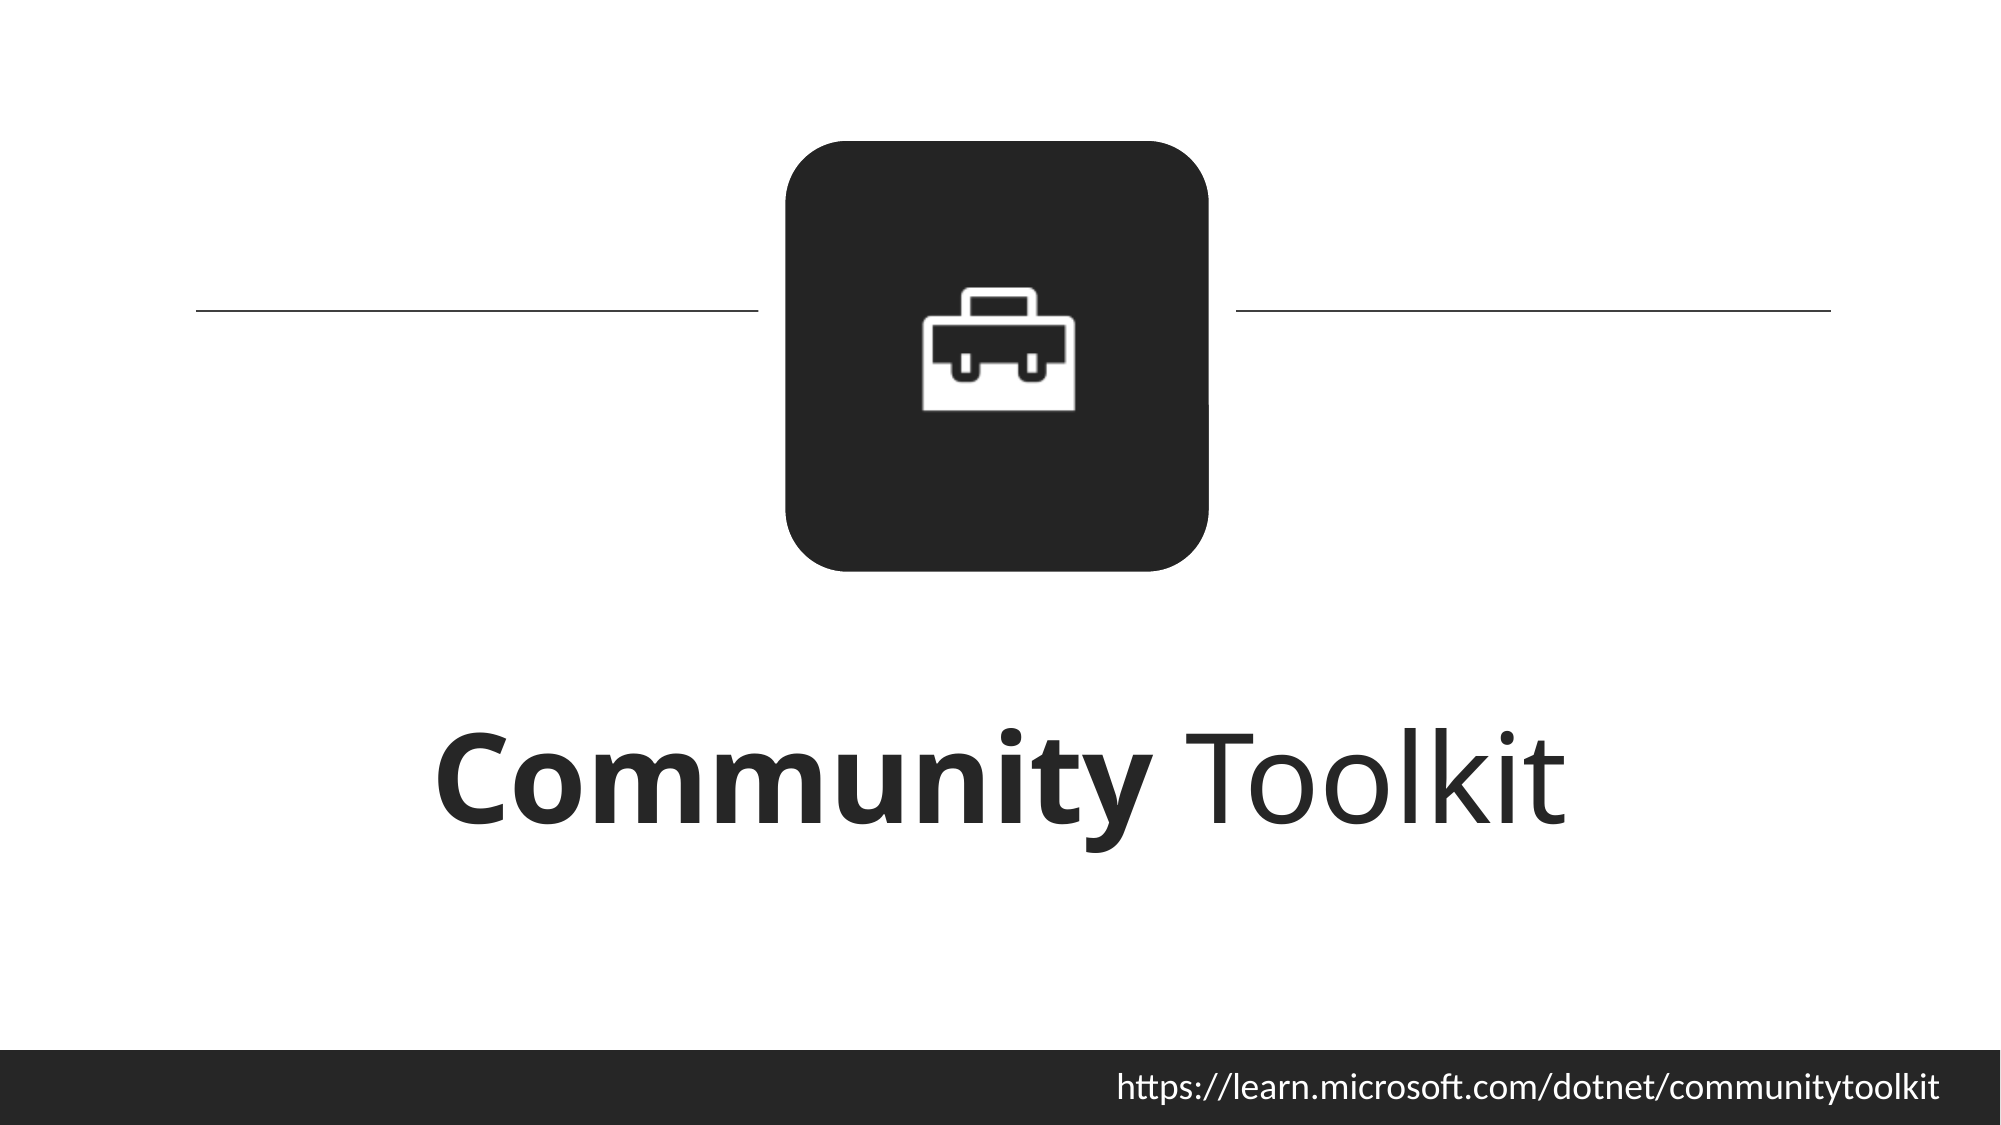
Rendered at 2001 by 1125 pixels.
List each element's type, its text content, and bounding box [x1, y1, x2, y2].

text_box https://learn.microsoft.com/dotnet/communitytoolkit [0, 1030, 2000, 1125]
text_box [770, 125, 1224, 587]
title Community Toolkit [104, 624, 1895, 862]
picture [820, 173, 1178, 531]
